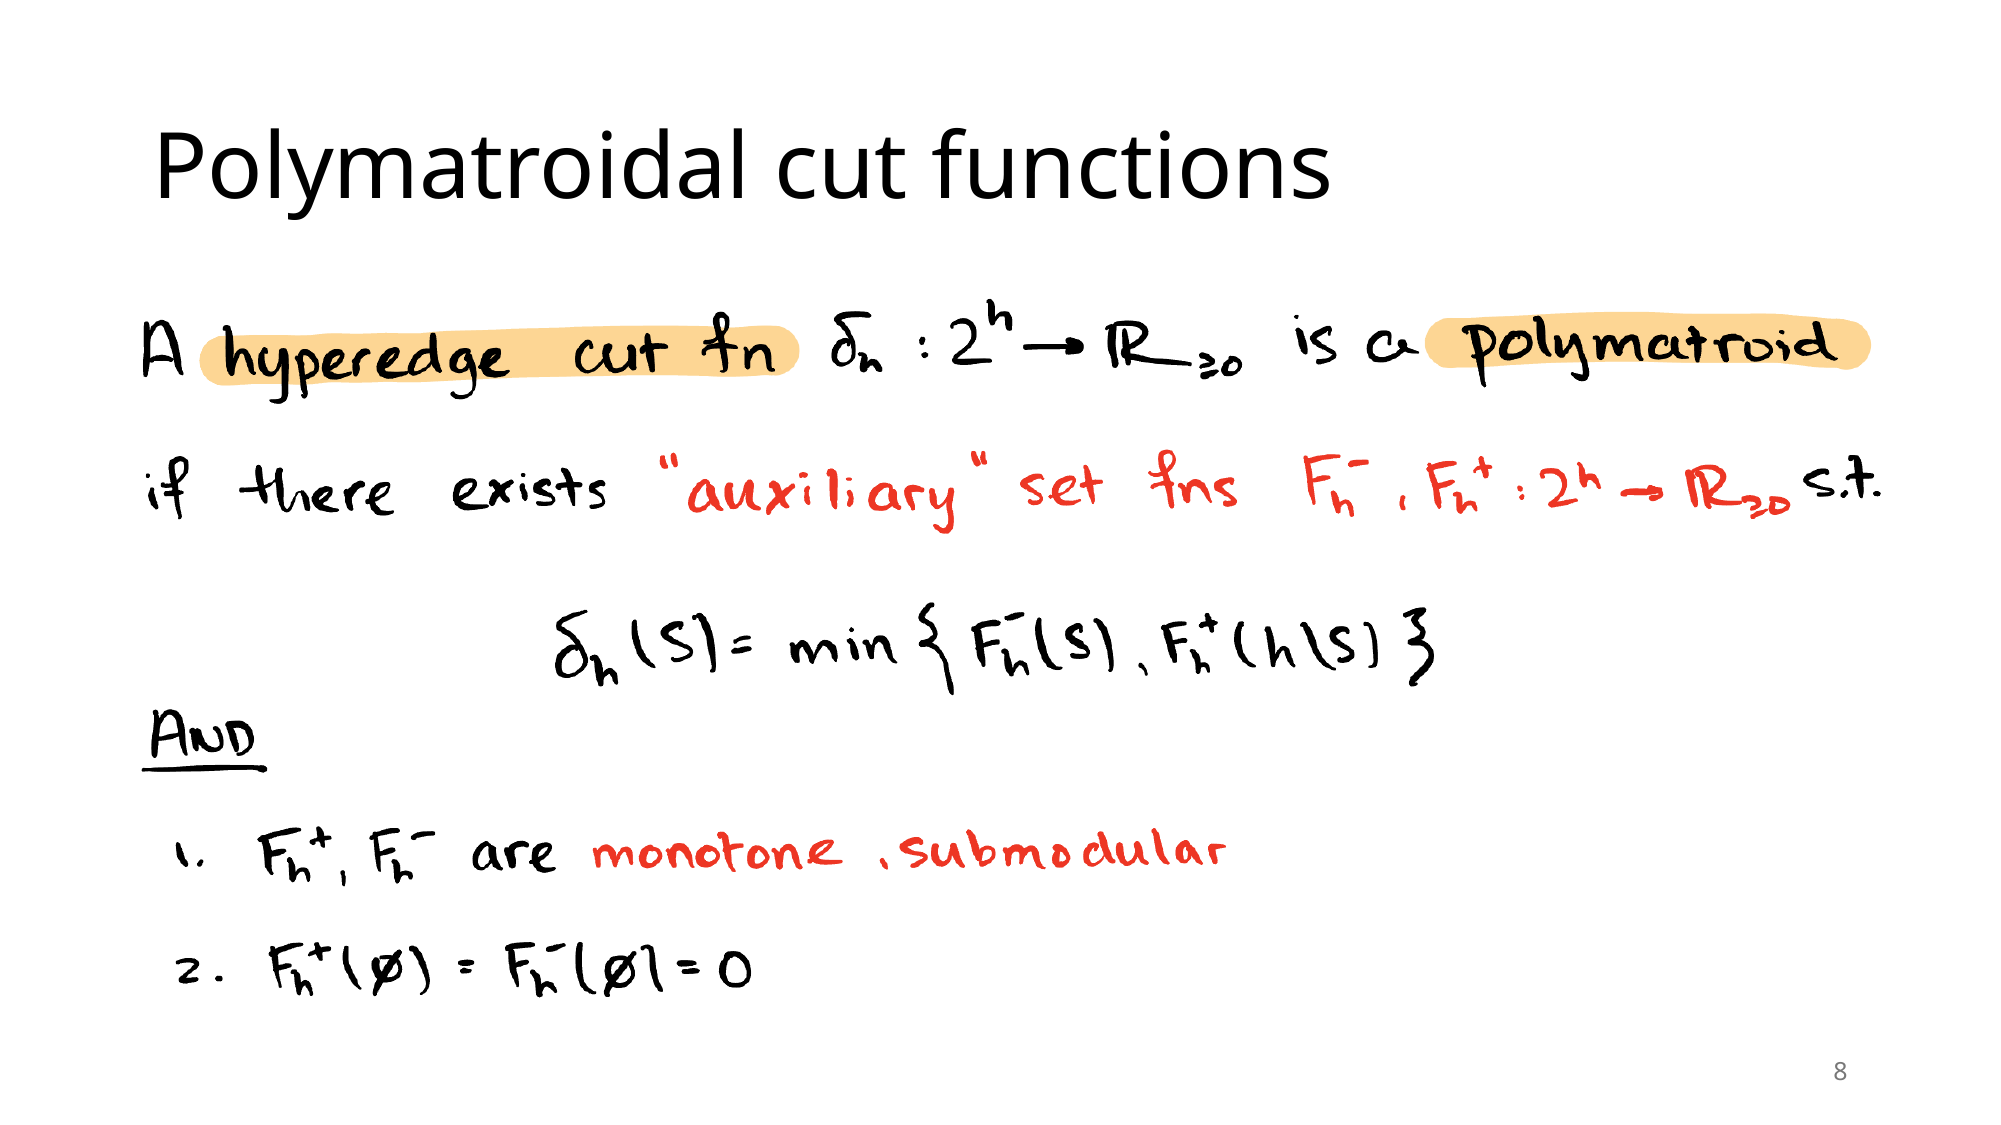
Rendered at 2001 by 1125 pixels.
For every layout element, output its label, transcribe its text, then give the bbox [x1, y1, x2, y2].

slide_number 8 [1412, 1042, 1863, 1103]
title Polymatroidal cut functions [137, 59, 1863, 274]
picture [165, 802, 1299, 897]
picture [109, 274, 1914, 790]
picture [157, 901, 772, 1010]
